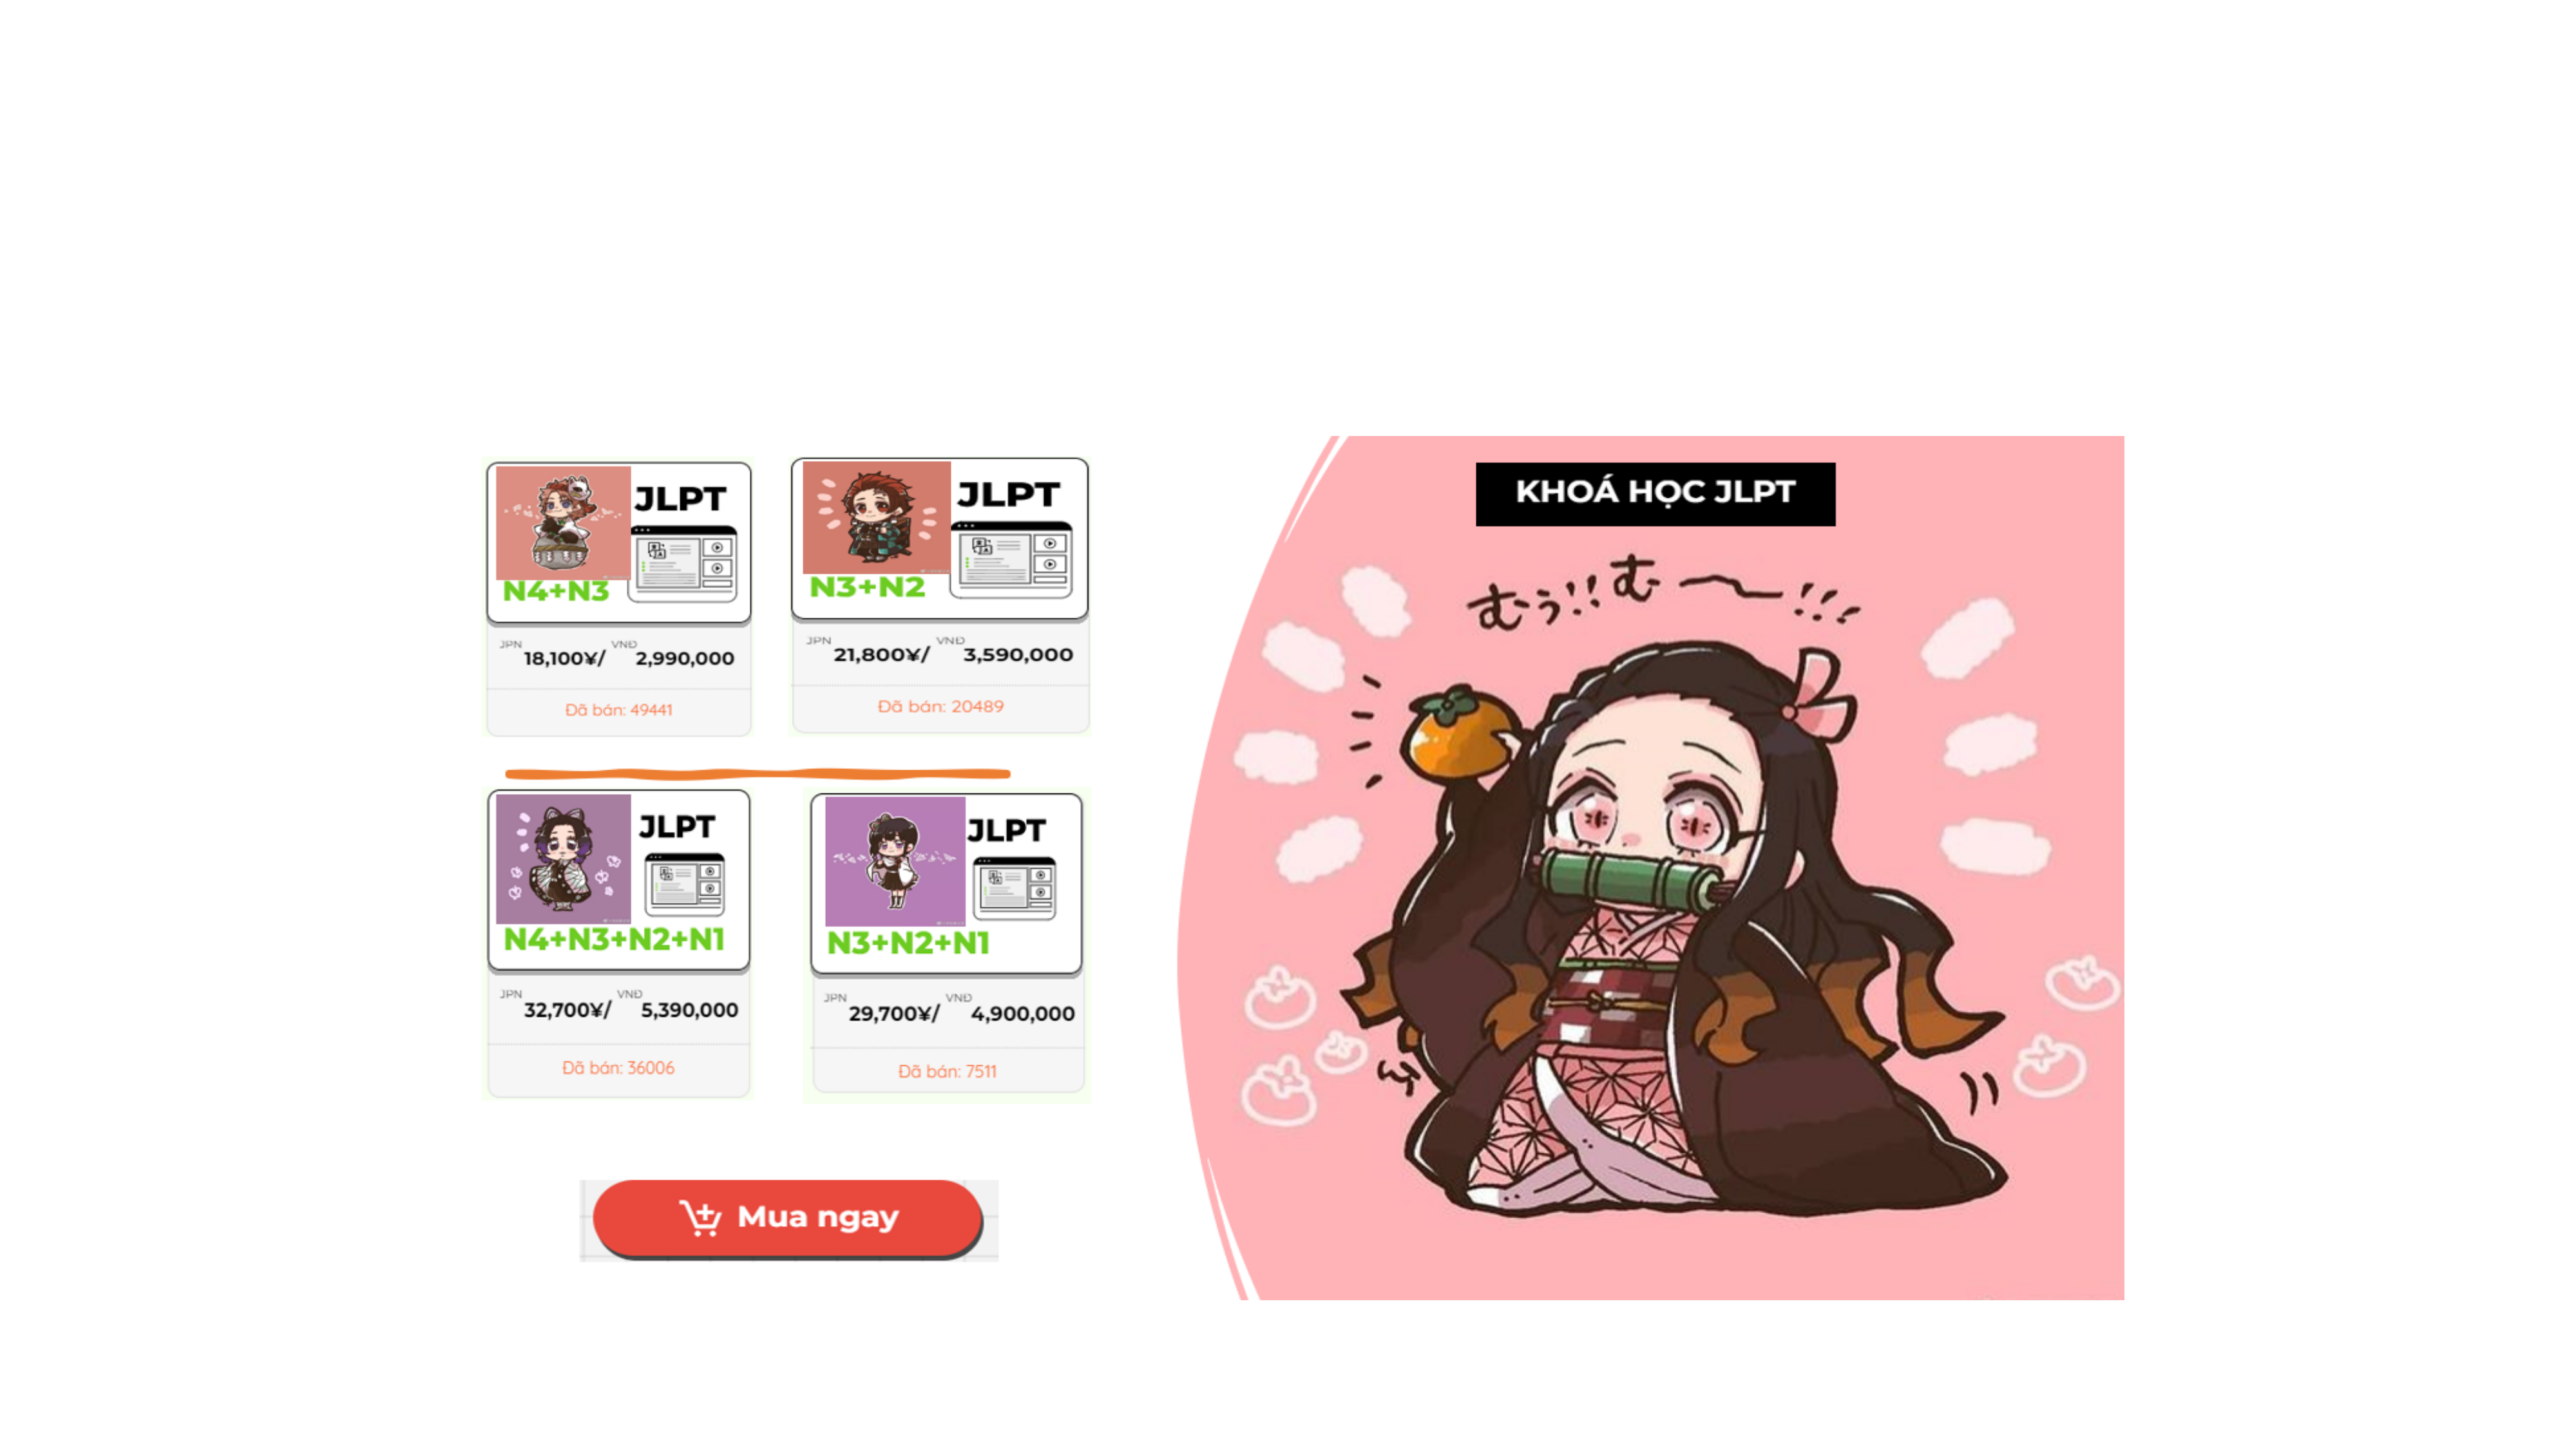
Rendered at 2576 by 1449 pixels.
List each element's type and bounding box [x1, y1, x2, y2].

picture [452, 436, 2124, 1300]
